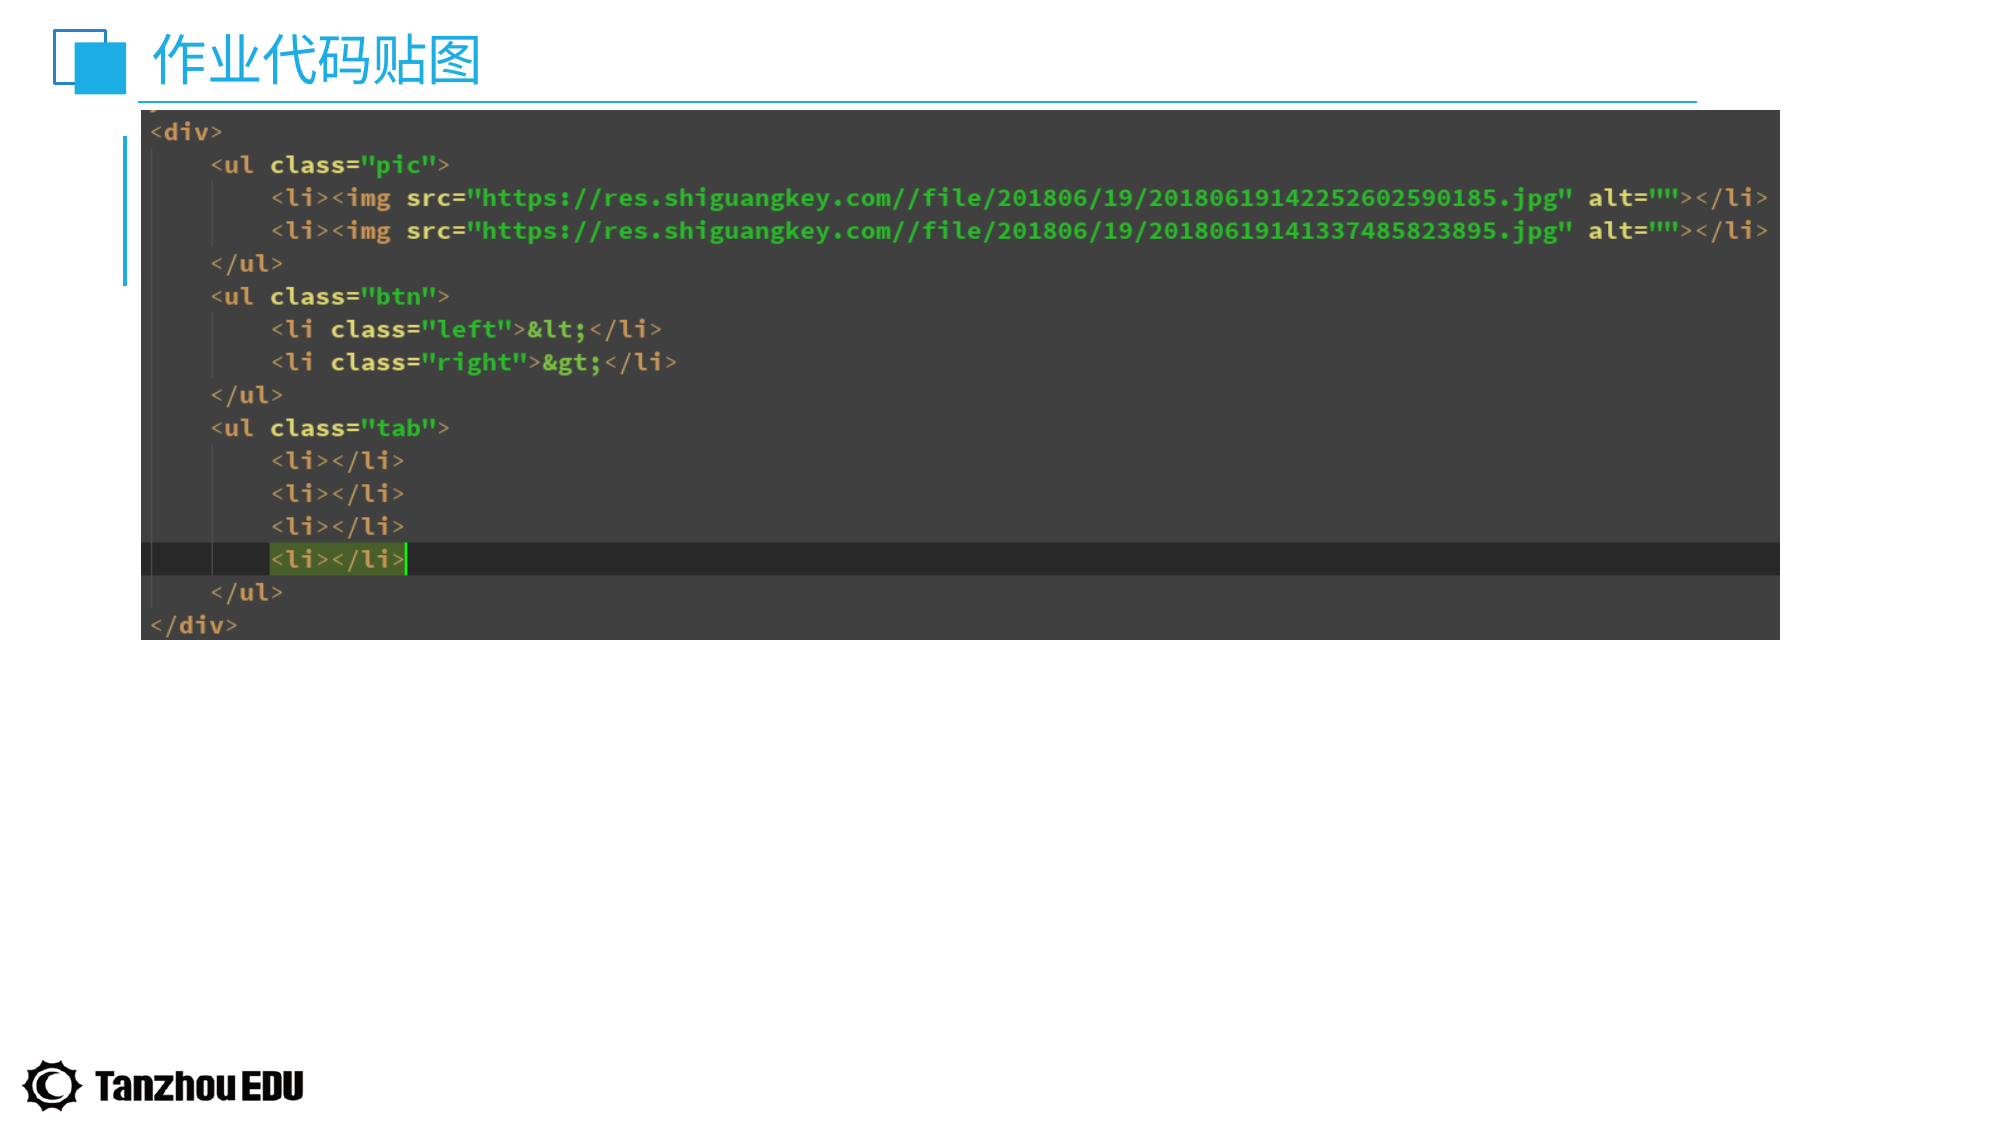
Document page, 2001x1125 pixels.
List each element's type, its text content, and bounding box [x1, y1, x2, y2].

picture [140, 109, 1781, 640]
text_box 作业代码贴图 [141, 34, 879, 90]
picture [2, 1031, 328, 1125]
